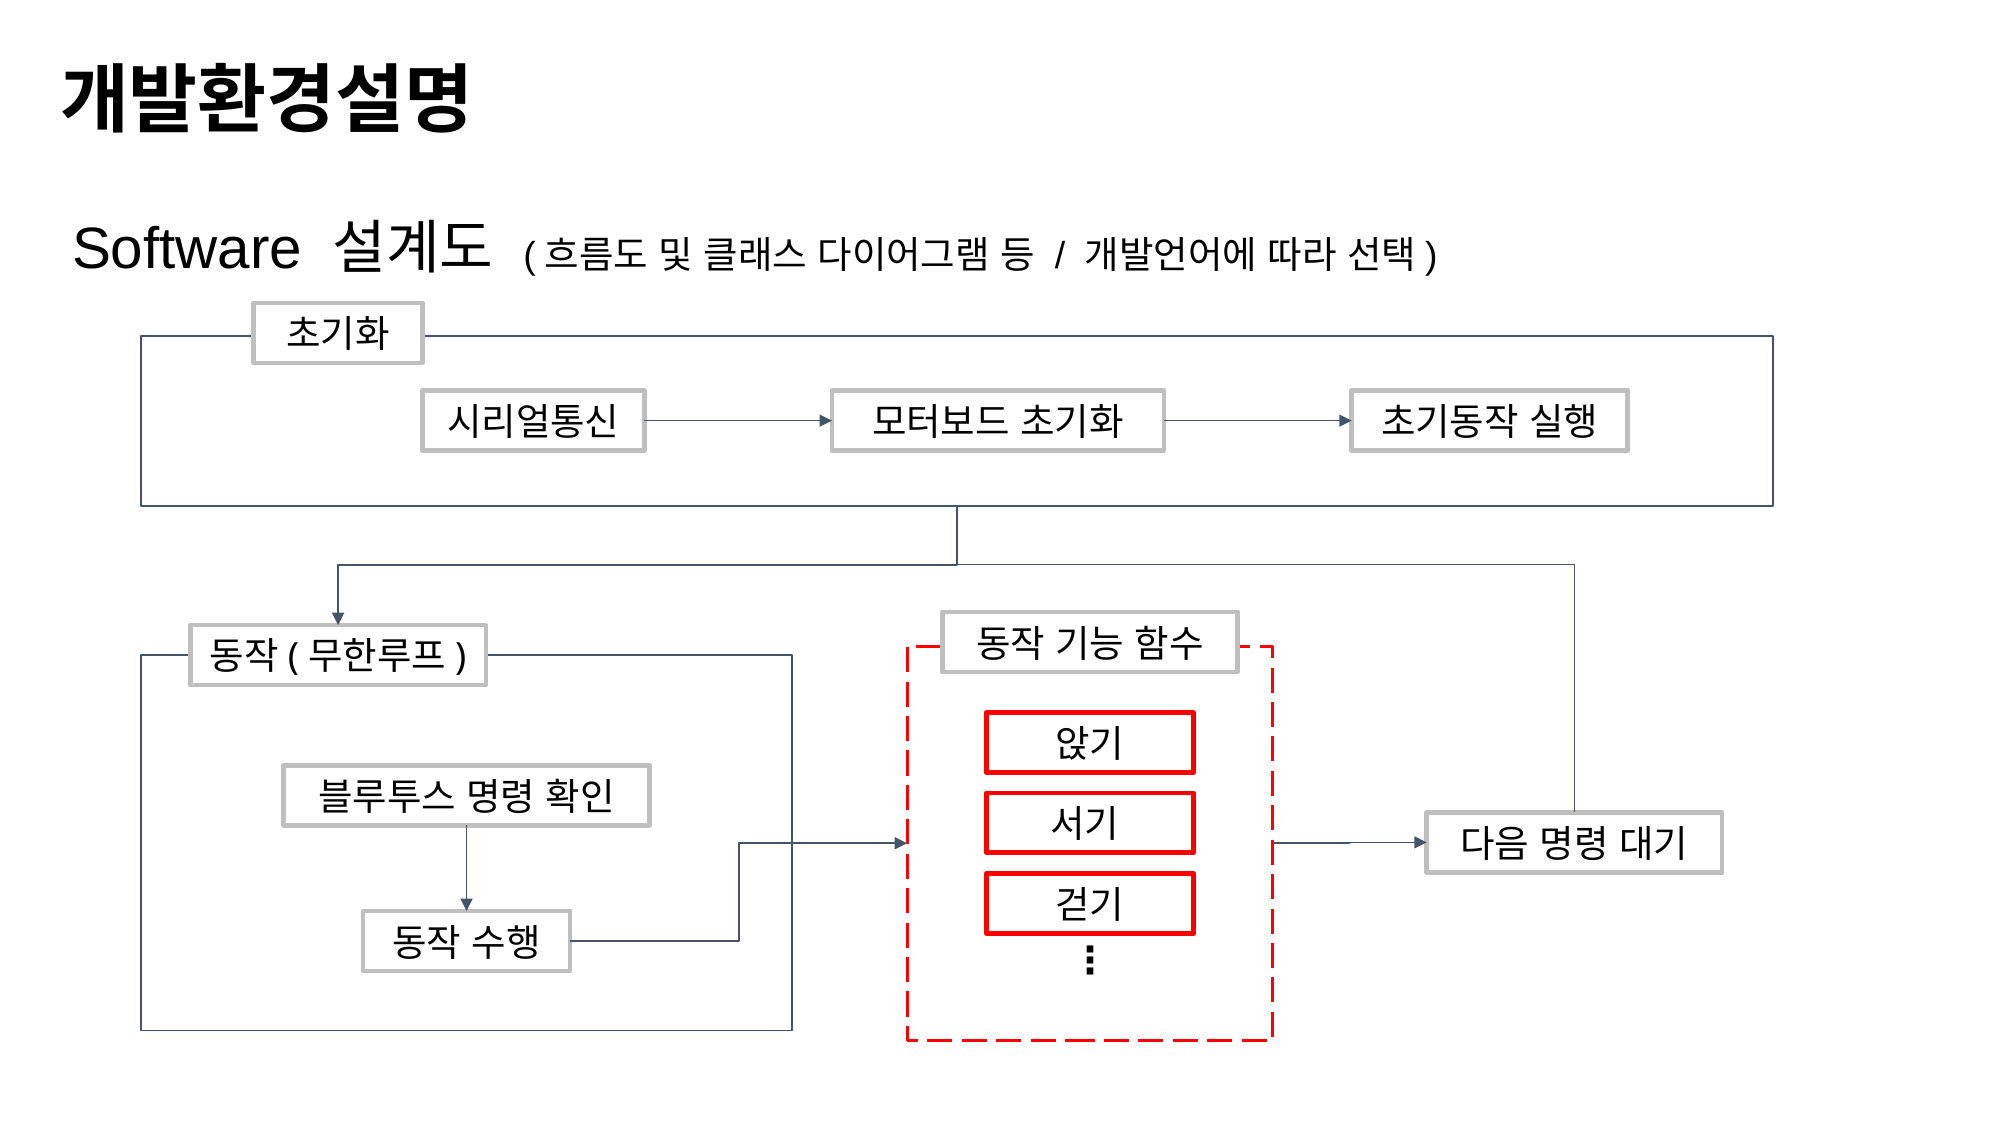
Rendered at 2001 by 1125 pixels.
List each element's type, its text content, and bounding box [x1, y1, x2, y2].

text_box 동작 수행 [362, 910, 571, 971]
text_box 동작(무한루프) [190, 625, 486, 685]
text_box 블루투스 명령 확인 [283, 765, 582, 826]
text_box 동작 기능 함수 [942, 612, 1135, 673]
text_box [140, 335, 582, 506]
text_box 초기화 [253, 302, 423, 363]
text_box 다음 명령 대기 [1426, 812, 1723, 873]
text_box Software 설계도 (흐름도 및 클래스 다이어그램 등 / 개발언어에 따라 선택) [57, 160, 1910, 288]
text_box 개발환경설명 [45, 43, 580, 149]
text_box 서기 [986, 792, 1135, 853]
text_box 걷기 [986, 873, 1135, 934]
text_box 모터보드 초기화 [831, 390, 1135, 451]
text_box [1140, 378, 1390, 999]
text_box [569, 842, 908, 942]
text_box 앉기 [986, 712, 1135, 773]
text_box 초기동작 실행 [1394, 390, 1628, 451]
text_box [907, 646, 1273, 1041]
text_box [713, 335, 1773, 506]
text_box [140, 654, 793, 1031]
text_box 시리얼통신 [422, 390, 582, 451]
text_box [587, 255, 708, 841]
text_box ⋮ [974, 944, 1135, 990]
